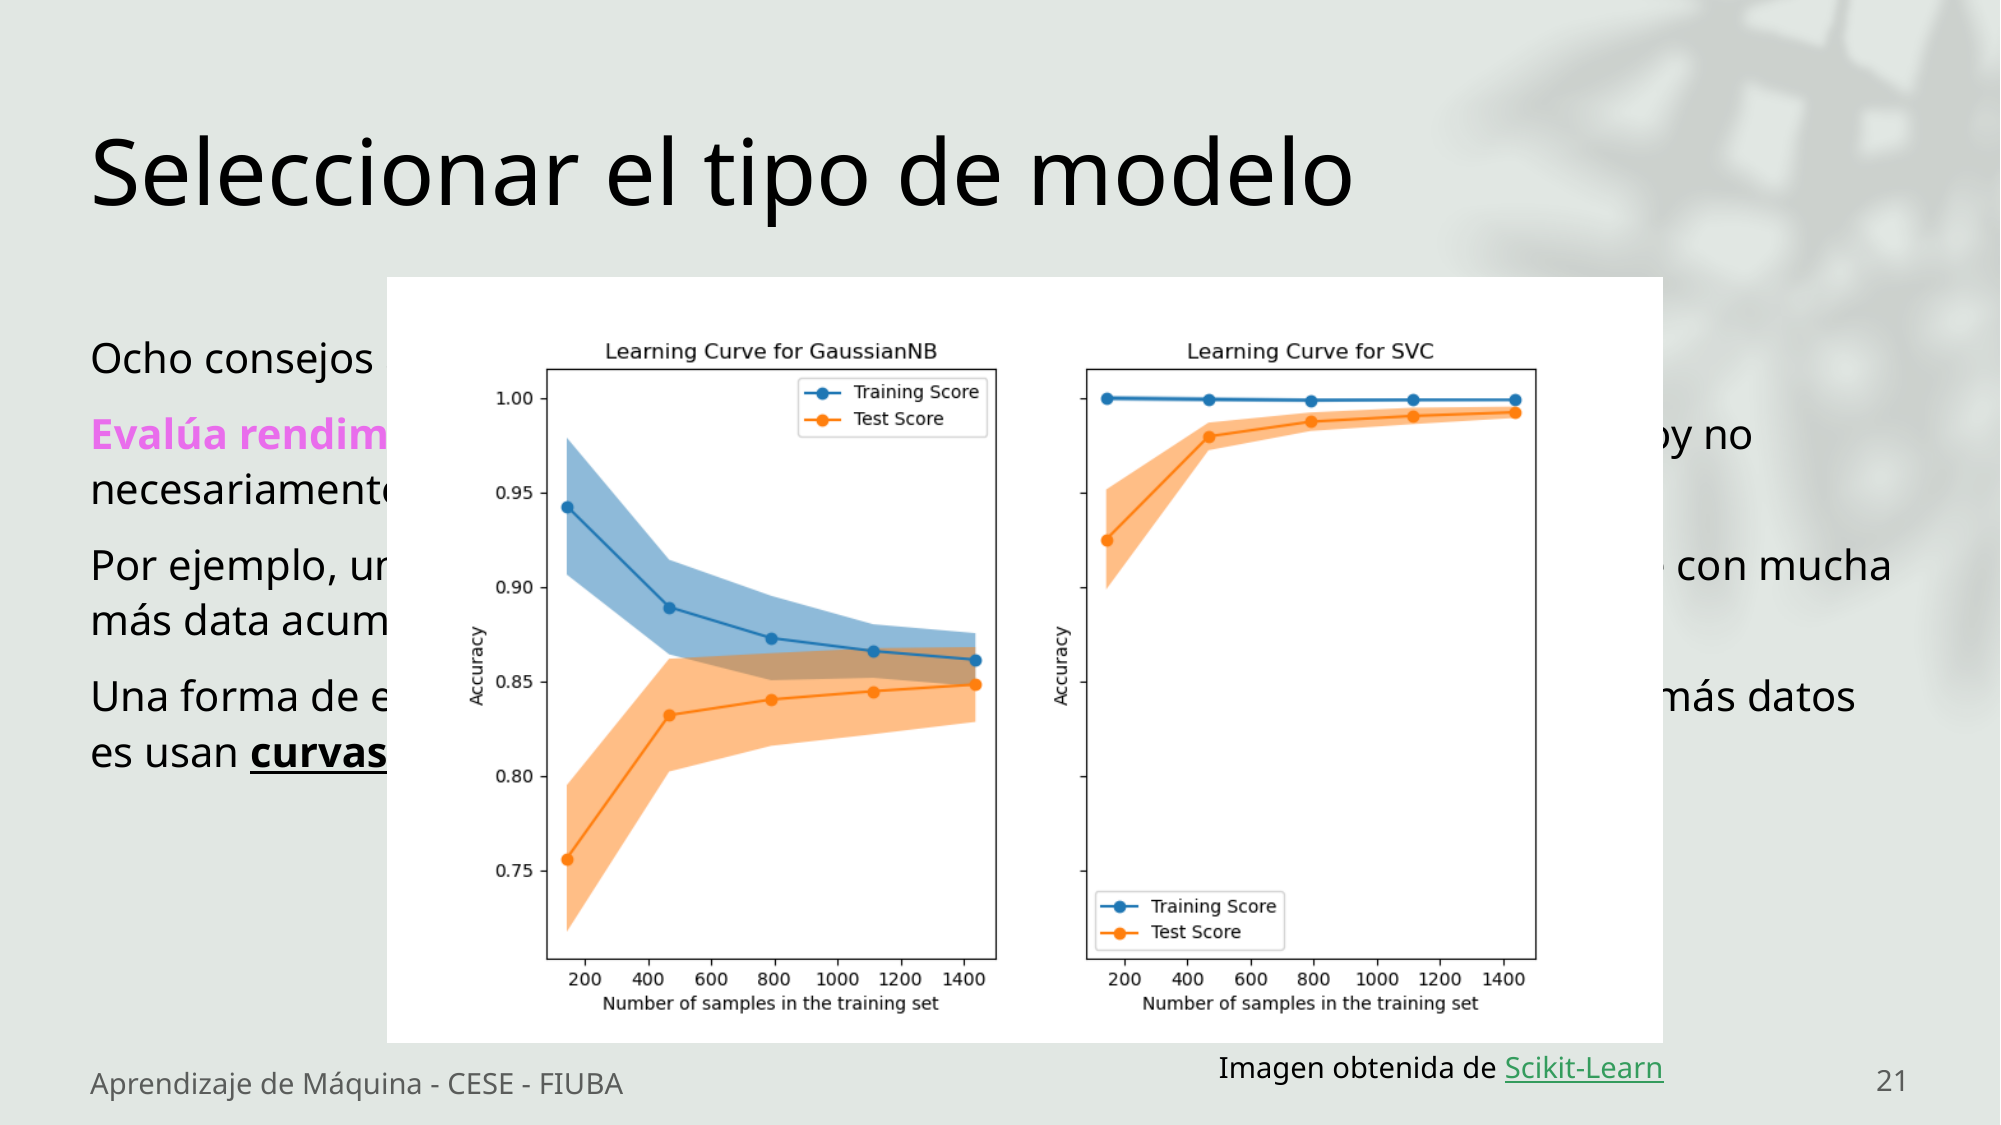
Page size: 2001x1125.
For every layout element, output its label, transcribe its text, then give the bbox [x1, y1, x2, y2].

footer Aprendizaje de Máquina - CESE - FIUBA [75, 1052, 751, 1113]
list Ocho consejos a la hora de seleccionar un modelo: Evalúa rendimiento de hoy versus rendimiento posterior: El mejor modelo hoy no necesariamente lo será en dos meses. Por ejemplo, un modelo de árbol puede al inicio rendir mejor, pero más adelante con mucha más data acumulada, una red neuronal lo supere. Una forma de estimar que tanto puede cambiar el rendimiento en el futuro con más datos es usan curvas de aprendizaje. [75, 319, 387, 1009]
slide_number 21 [1474, 1052, 1925, 1113]
picture [387, 277, 1663, 1043]
title Seleccionar el tipo de modelo [75, 60, 1863, 278]
text_box Imagen obtenida de Scikit-Learn [1204, 1042, 1679, 1097]
list Ocho consejos a la hora de seleccionar un modelo: Evalúa rendimiento de hoy versus rendimiento posterior: El mejor modelo hoy no necesariamente lo será en dos meses. Por ejemplo, un modelo de árbol puede al inicio rendir mejor, pero más adelante con mucha más data acumulada, una red neuronal lo supere. Una forma de estimar que tanto puede cambiar el rendimiento en el futuro con más datos es usan curvas de aprendizaje. [1663, 319, 1925, 1009]
